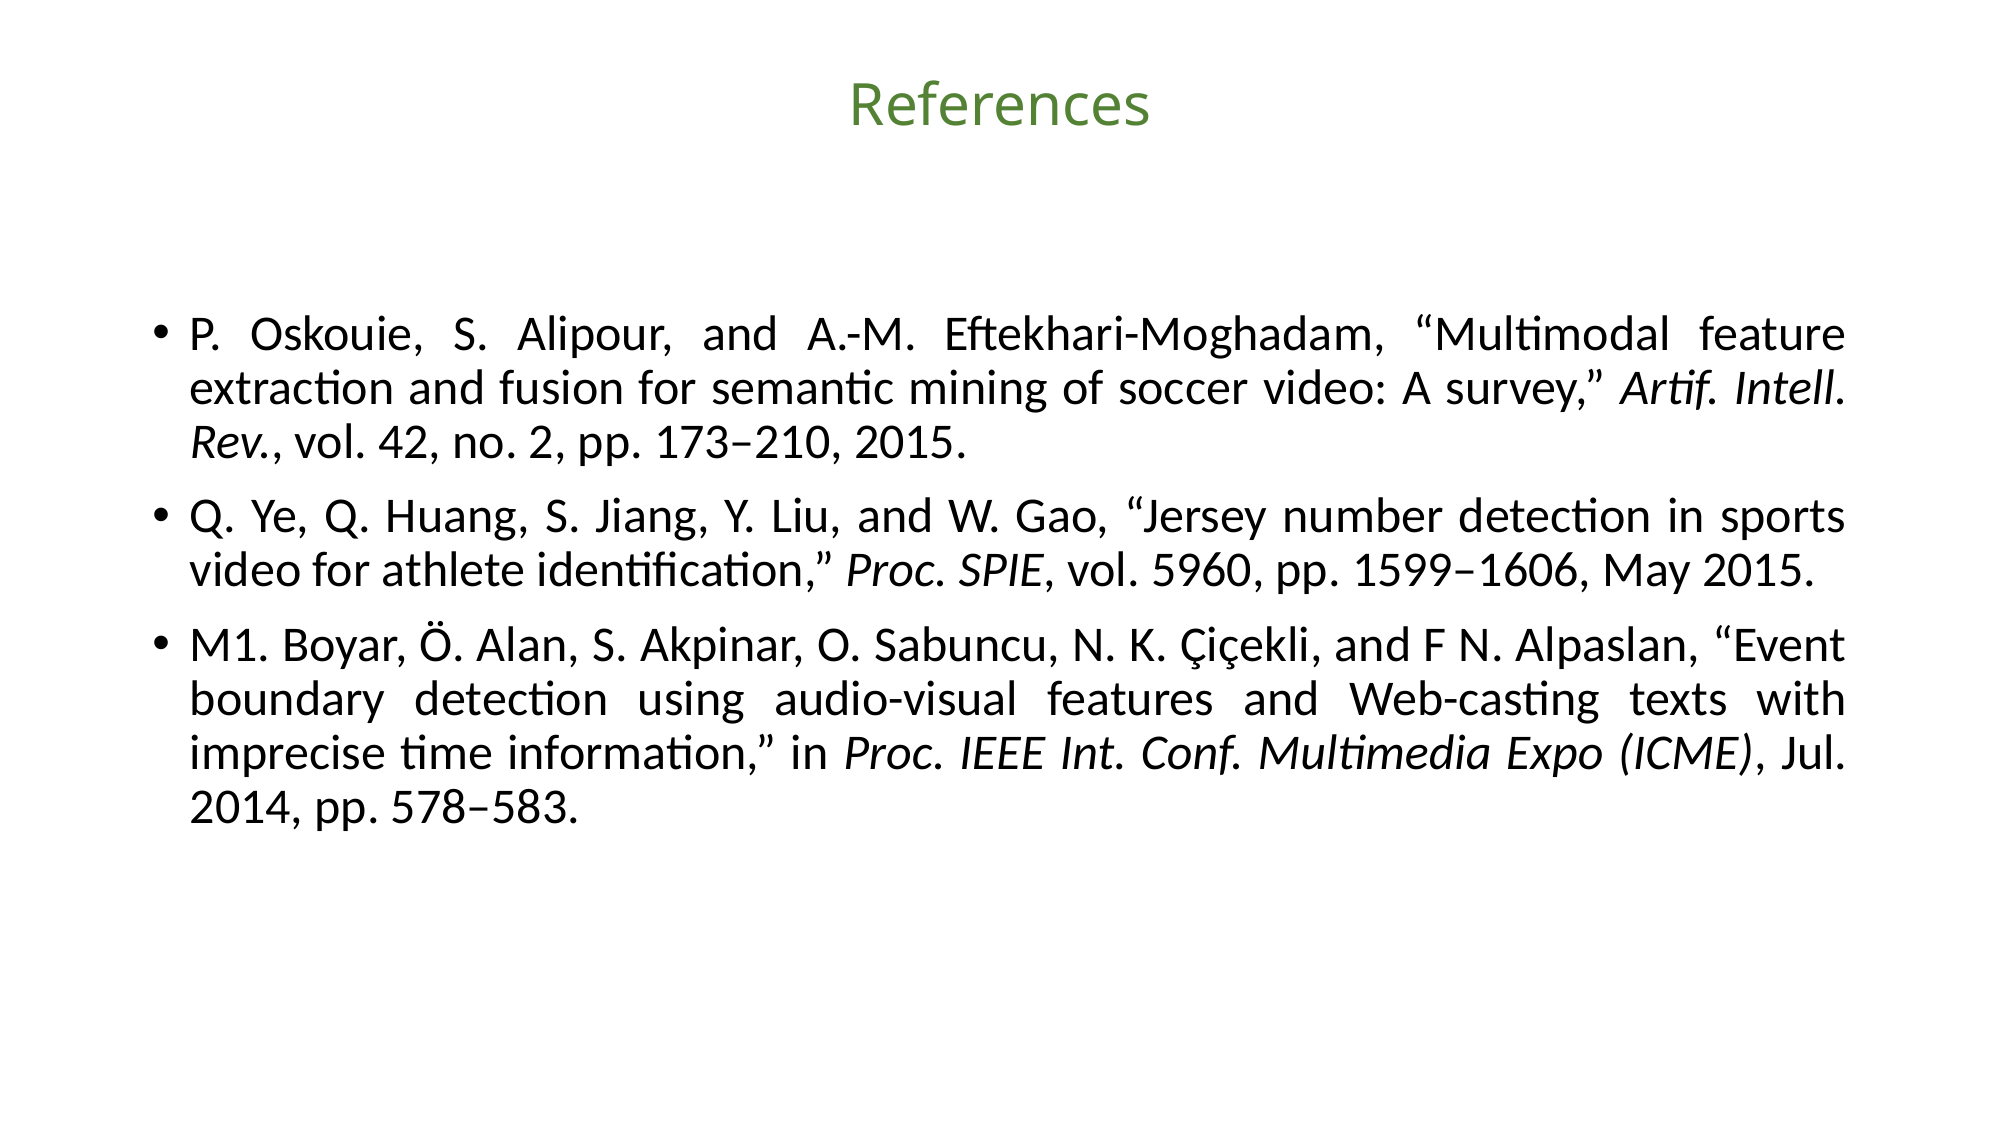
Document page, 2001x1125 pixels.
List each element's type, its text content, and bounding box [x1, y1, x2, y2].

title References [137, 59, 1863, 153]
list P. Oskouie, S. Alipour, and A.-M. Eftekhari-Moghadam, “Multimodal feature extraction and fusion for semantic mining of soccer video: A survey,” Artif. Intell. Rev., vol. 42, no. 2, pp. 173–210, 2015. Q. Ye, Q. Huang, S. Jiang, Y. Liu, and W. Gao, “Jersey number detection in sports video for athlete identification,” Proc. SPIE, vol. 5960, pp. 1599–1606, May 2015. M1. Boyar, Ö. Alan, S. Akpinar, O. Sabuncu, N. K. Çiçekli, and F N. Alpaslan, “Event boundary detection using audio-visual features and Web-casting texts with imprecise time information,” in Proc. IEEE Int. Conf. Multimedia Expo (ICME), Jul. 2014, pp. 578–583. [137, 299, 1863, 1014]
